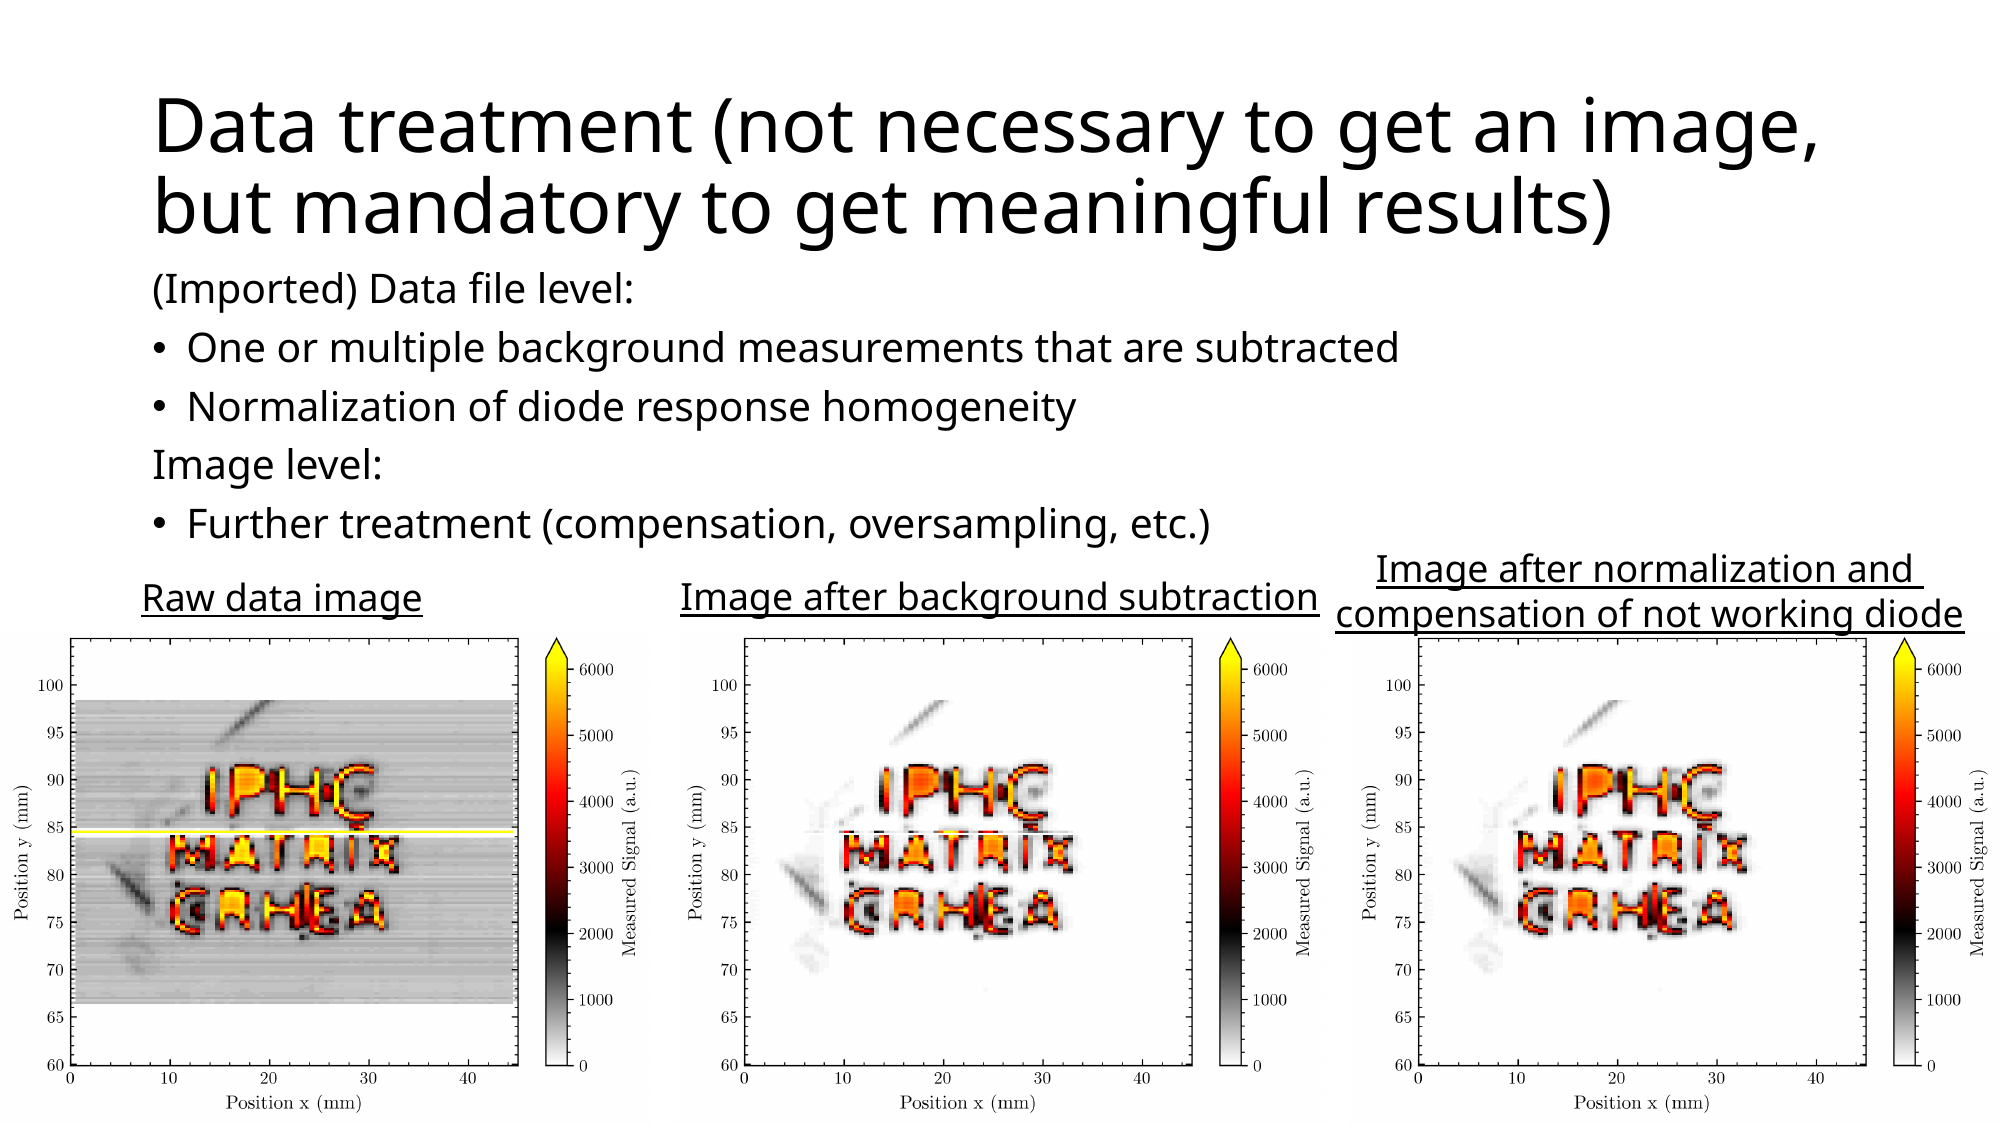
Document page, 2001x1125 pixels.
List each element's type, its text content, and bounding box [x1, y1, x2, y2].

text_box Image after background subtraction [665, 565, 1320, 626]
text_box Raw data image [126, 566, 438, 625]
title Data treatment (not necessary to get an image, but mandatory to get meaningful results) [137, 59, 1863, 261]
picture [673, 625, 1327, 1125]
text_box Image after normalization and compensation of not working diode [1320, 538, 1980, 643]
list (Imported) Data file level: One or multiple background measurements that are subtracted Normalization of diode response homogeneity Image level: Further treatment (compensation, oversampling, etc.) [137, 261, 1863, 559]
picture [0, 625, 652, 1125]
picture [1348, 625, 2000, 1125]
